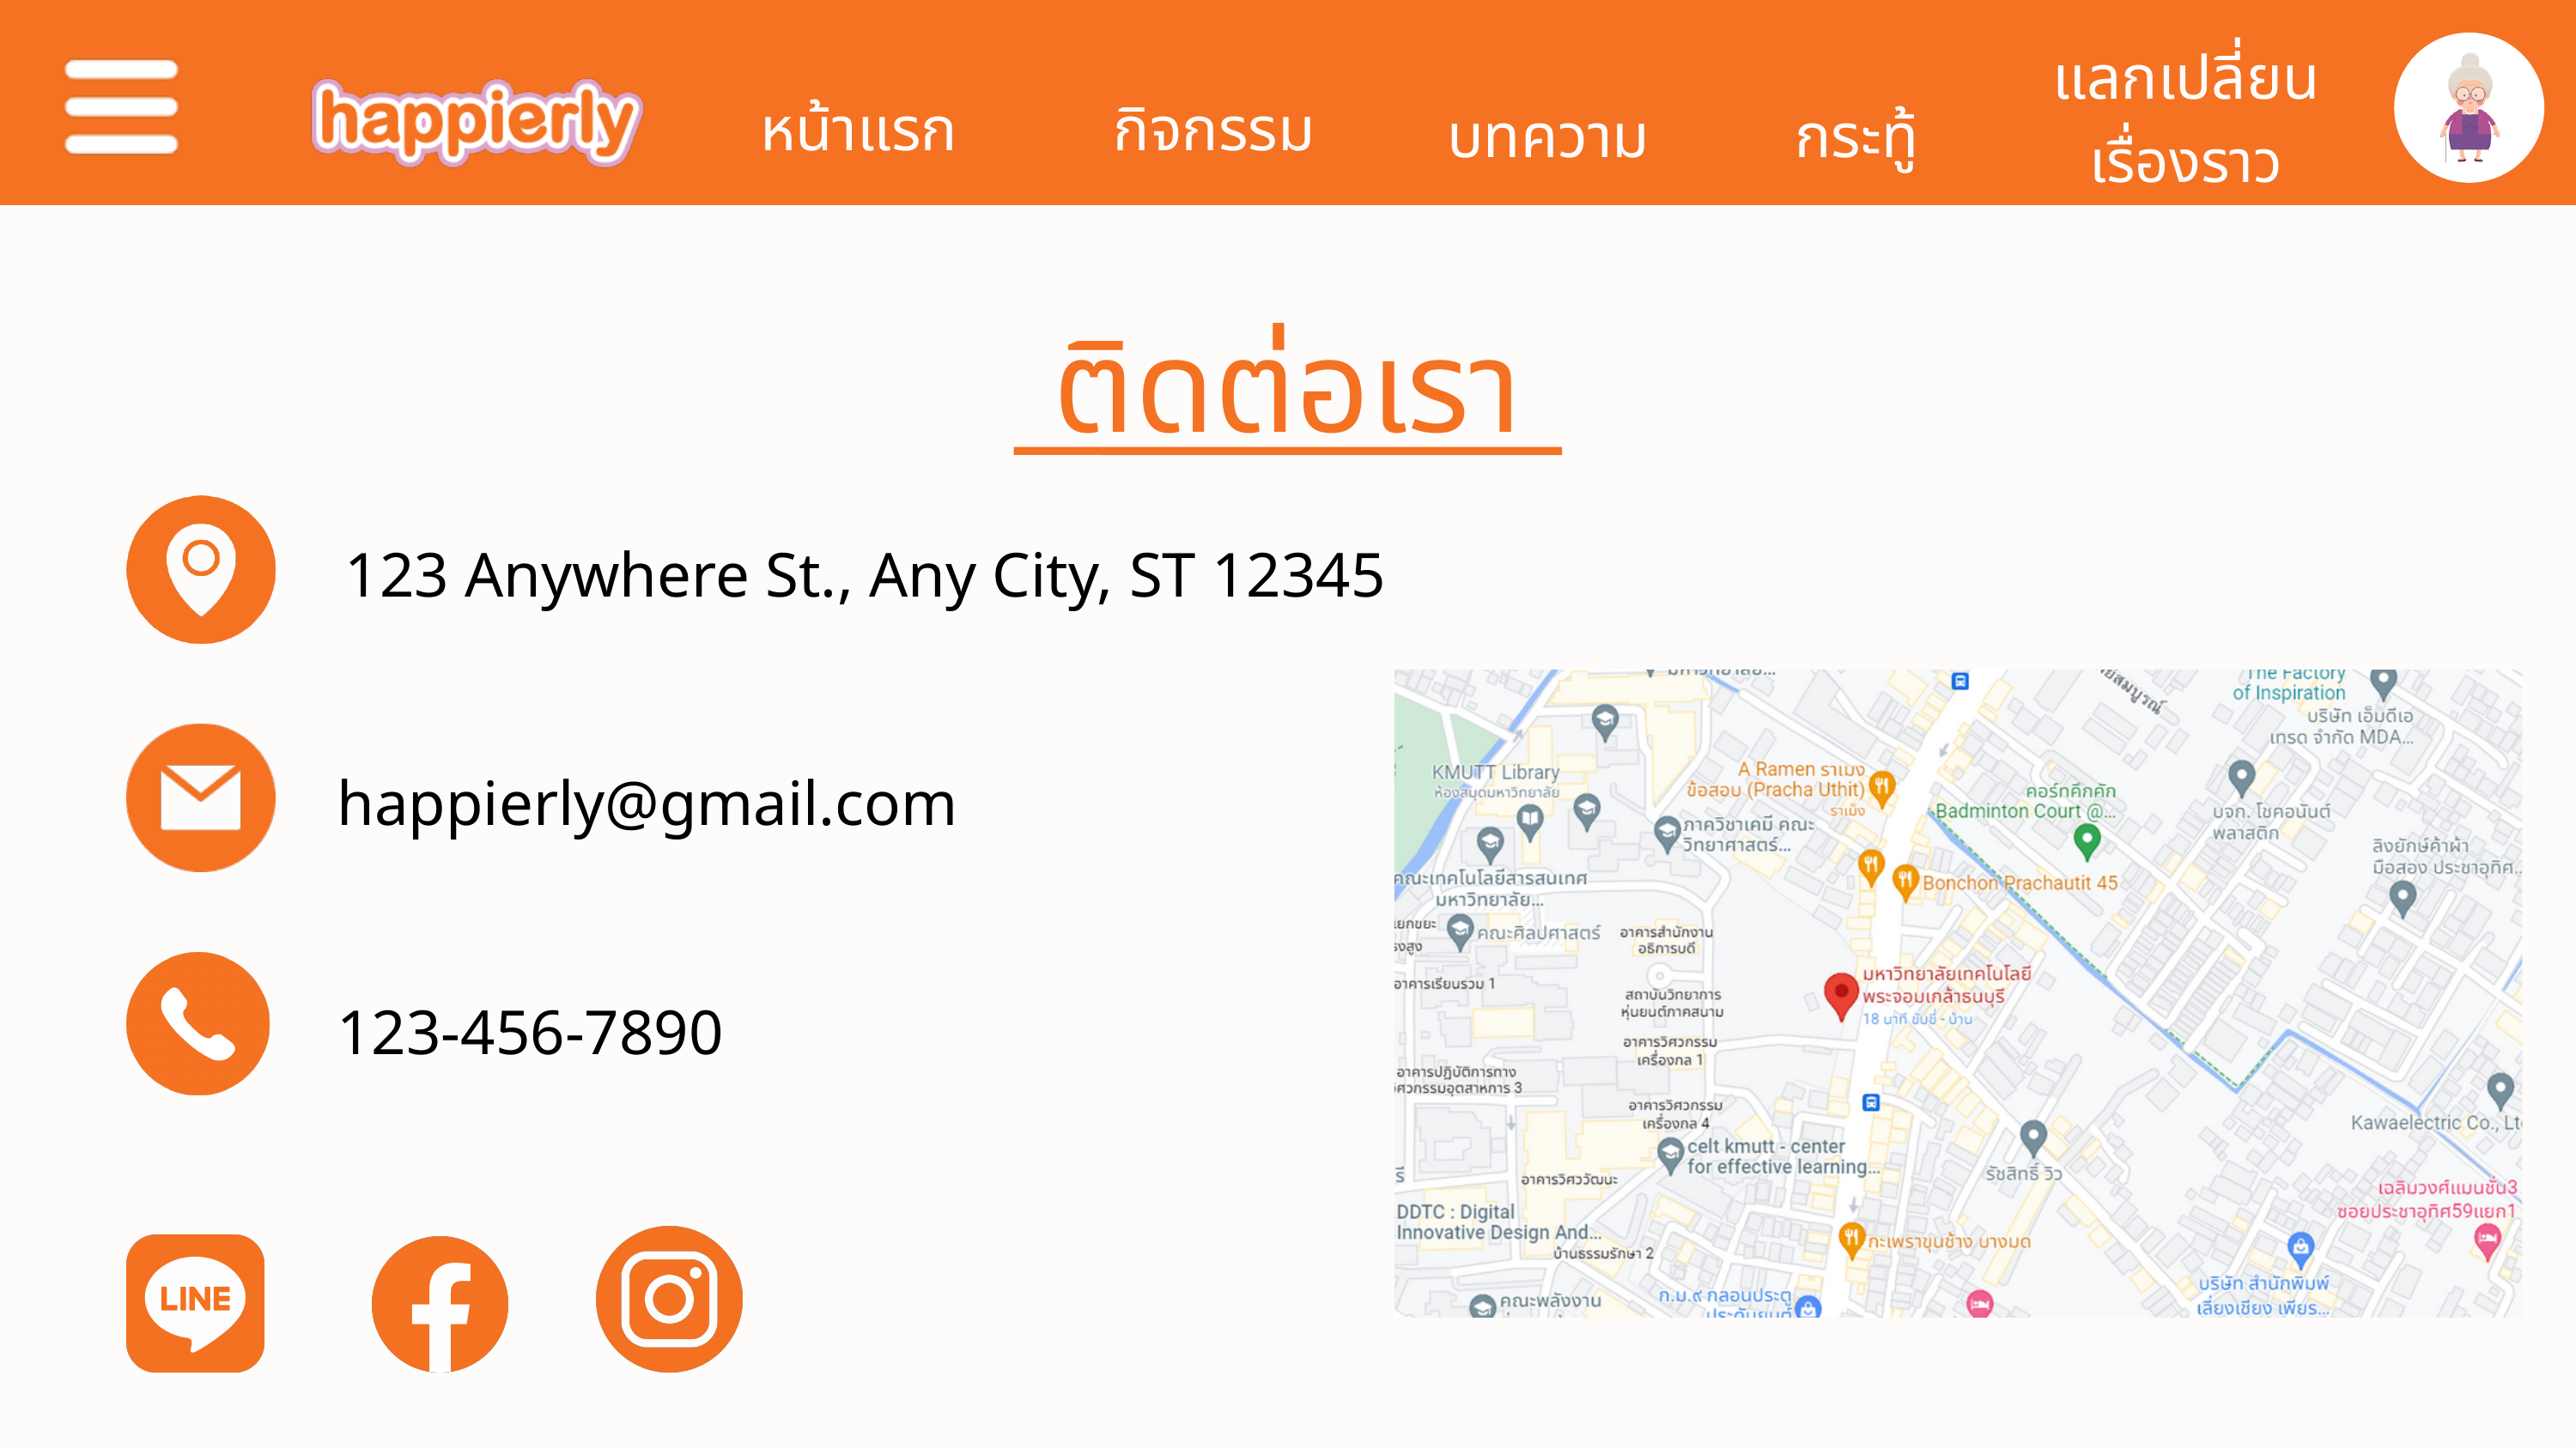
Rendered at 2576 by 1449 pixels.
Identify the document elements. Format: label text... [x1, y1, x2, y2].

text_box ติดต่อเรา [1013, 277, 1563, 451]
text_box 123-456-7890 [337, 981, 866, 1067]
picture [371, 1236, 508, 1373]
text_box 123 Anywhere St., Any City, ST 12345 [337, 524, 1394, 609]
picture [126, 952, 270, 1095]
picture [126, 495, 276, 644]
picture [126, 1234, 264, 1373]
picture [126, 724, 276, 873]
picture [596, 1226, 743, 1373]
picture [1394, 670, 2523, 1318]
text_box happierly@gmail.com [337, 752, 1086, 838]
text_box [2393, 32, 2545, 184]
text_box ติดต่อเรา [1013, 452, 1563, 458]
picture [38, 23, 207, 192]
picture [261, 3, 695, 244]
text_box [0, 0, 2576, 205]
